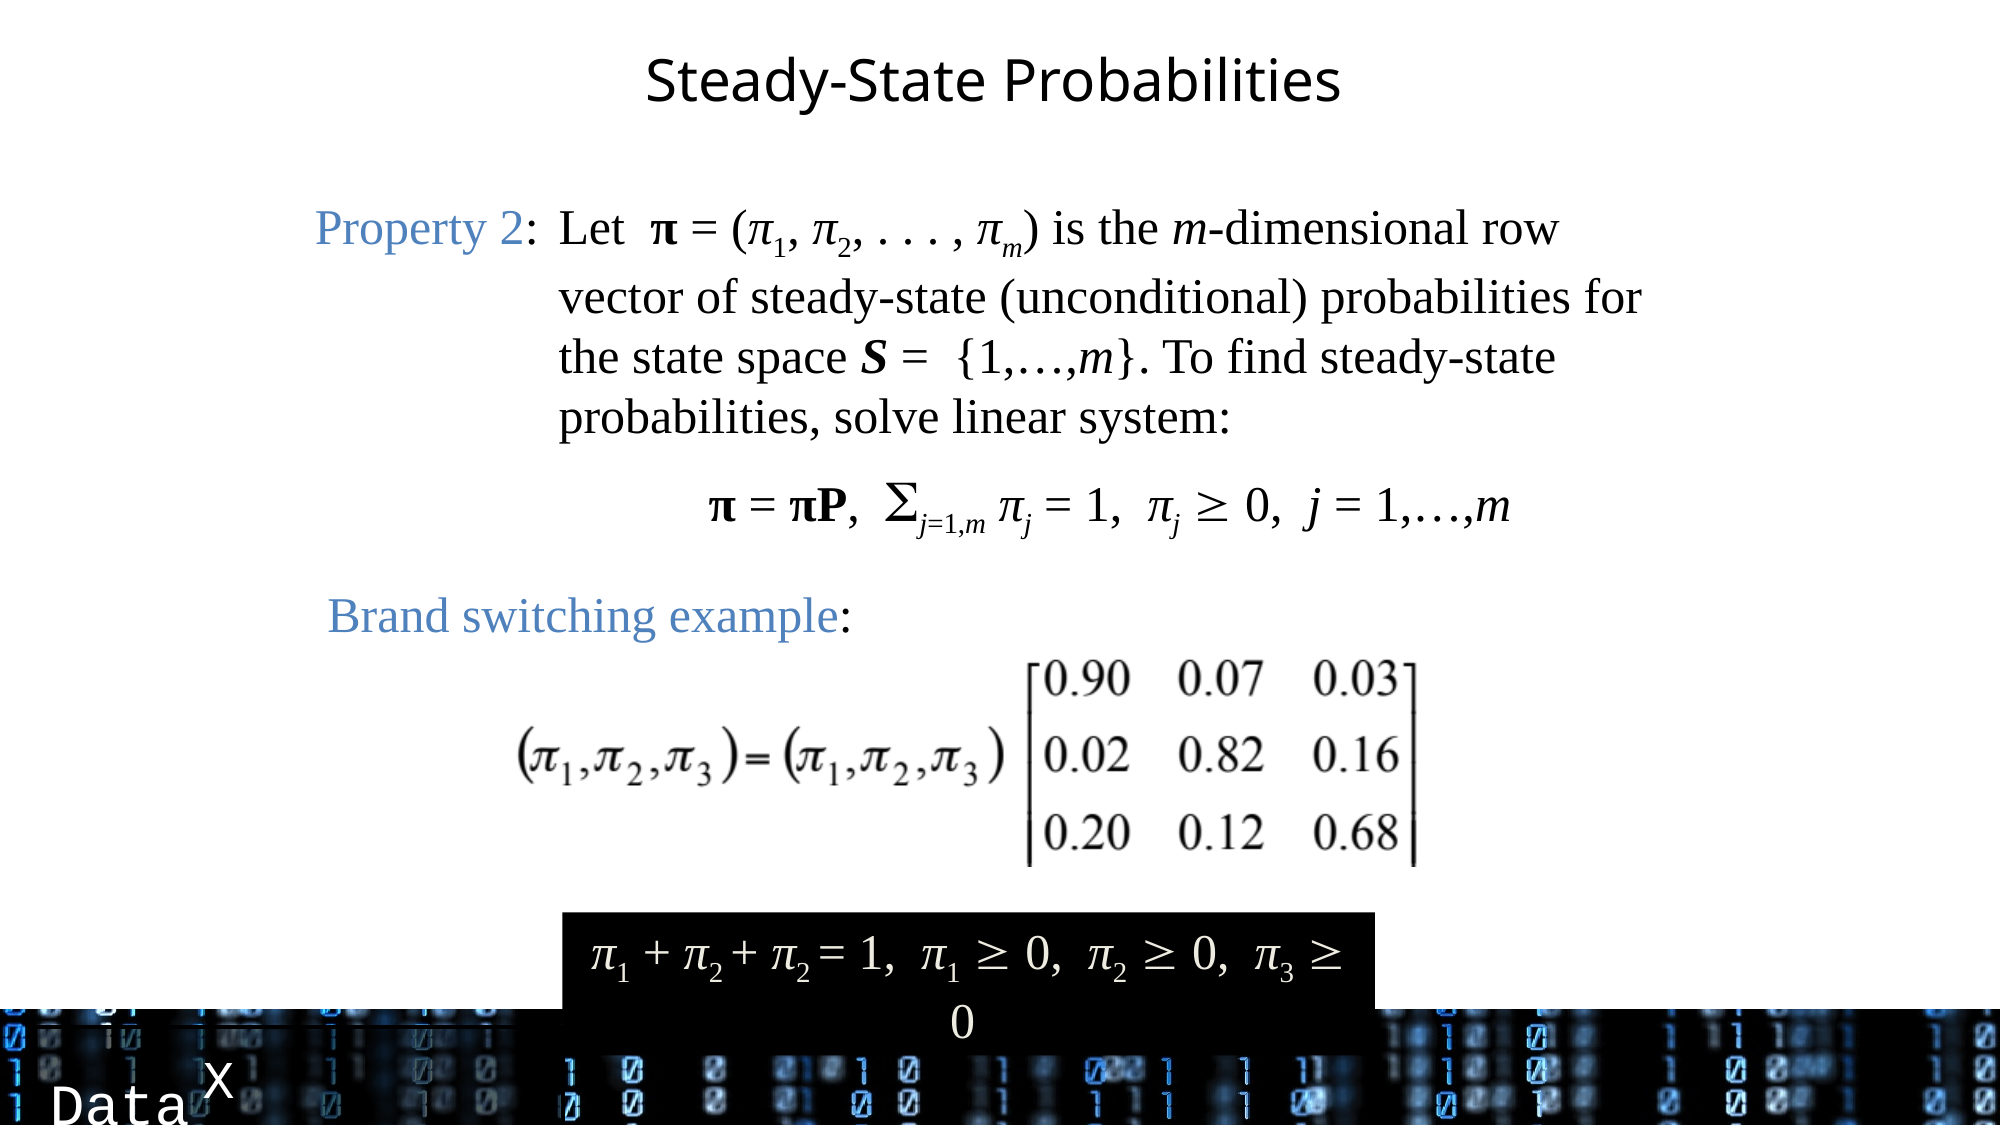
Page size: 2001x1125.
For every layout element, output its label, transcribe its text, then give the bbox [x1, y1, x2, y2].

picture [172, 1120, 180, 1125]
picture [514, 649, 1424, 867]
picture [59, 1091, 76, 1121]
picture [93, 1110, 107, 1122]
picture [0, 1009, 562, 1125]
picture [102, 1120, 110, 1125]
picture [37, 1029, 561, 1125]
picture [565, 1009, 2000, 1125]
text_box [312, 574, 1376, 988]
text_box Steady-State Probabilities [356, 27, 1632, 128]
picture [163, 1110, 177, 1122]
text_box Property 2: Let π = (π1, π2, . . . , πm) is the m-dimensional row vector of steady-state (unconditional) probabilities for the state space S = {1,…,m}. To find steady-state probabilities, solve linear system: π = πP, Sj=1,m πj = 1, πj  0, j = 1,…,m [300, 187, 1688, 548]
